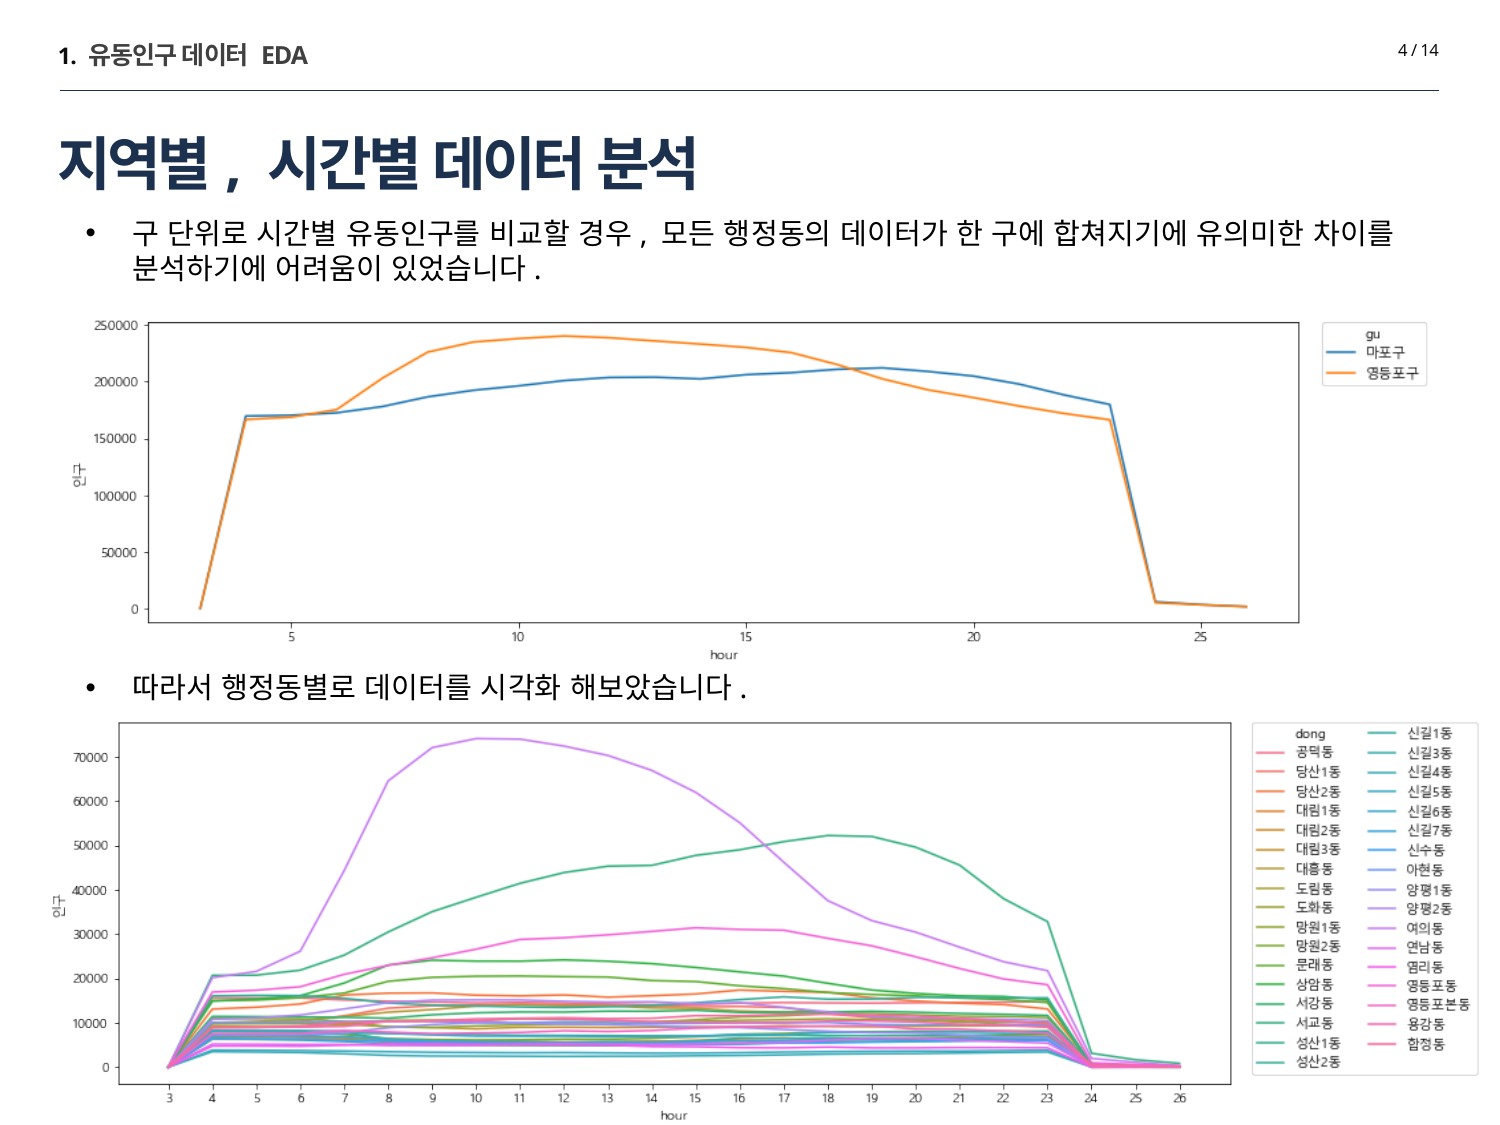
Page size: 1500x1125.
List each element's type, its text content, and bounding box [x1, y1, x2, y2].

text_box 4 / 14 [1193, 32, 1454, 70]
picture [64, 311, 1436, 672]
text_box 1. 유동인구 데이터 EDA [43, 31, 668, 105]
picture [44, 713, 1487, 1125]
text_box 지역별, 시간별 데이터 분석 [42, 114, 1377, 211]
text_box 구 단위로 시간별 유동인구를 비교할 경우, 모든 행정동의 데이터가 한 구에 합쳐지기에 유의미한 차이를 분석하기에 어려움이 있었습니다. 따라서 행정동별로 데이터를 시각화 해보았습니다. [70, 207, 1460, 712]
